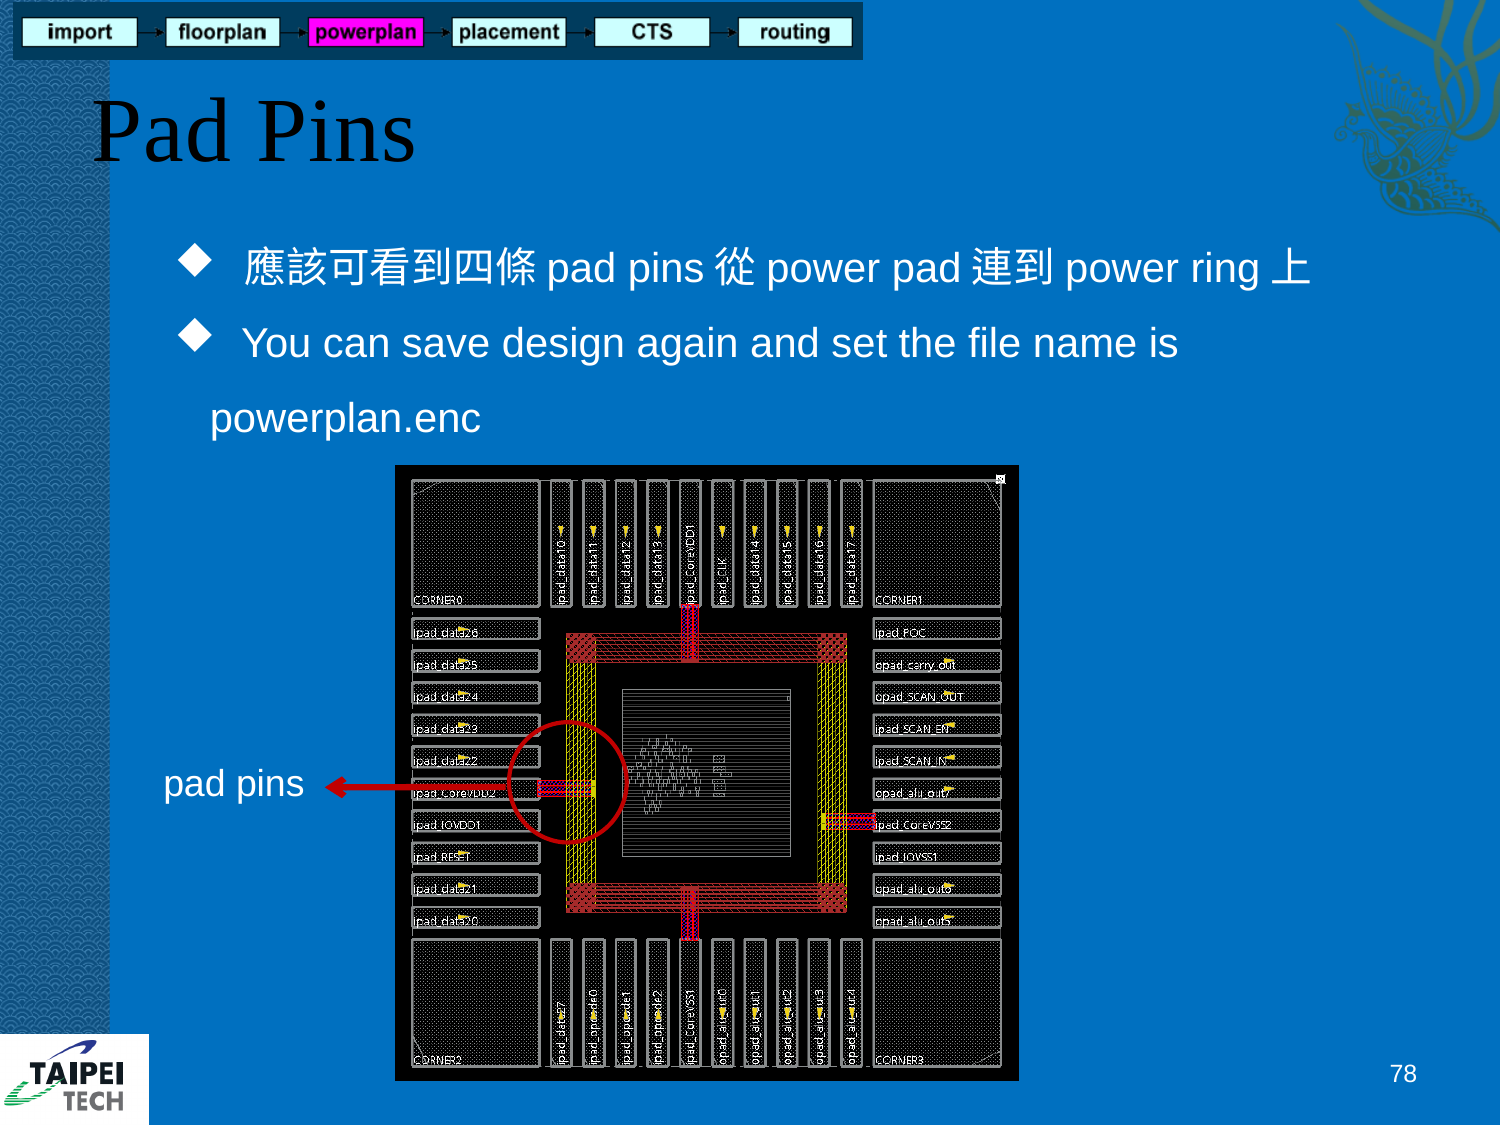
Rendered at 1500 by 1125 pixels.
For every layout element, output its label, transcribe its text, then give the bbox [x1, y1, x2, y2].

slide_number 78 [1074, 1042, 1425, 1103]
title Pad Pins [76, 31, 1427, 219]
picture [0, 73, 149, 1125]
text_box pad pins [148, 751, 320, 812]
picture [0, 0, 863, 93]
picture [395, 464, 1020, 1082]
text_box 應該可看到四條pad pins從power pad連到power ring上 You can save design again and set the file name is powerplan.enc [159, 208, 1341, 397]
